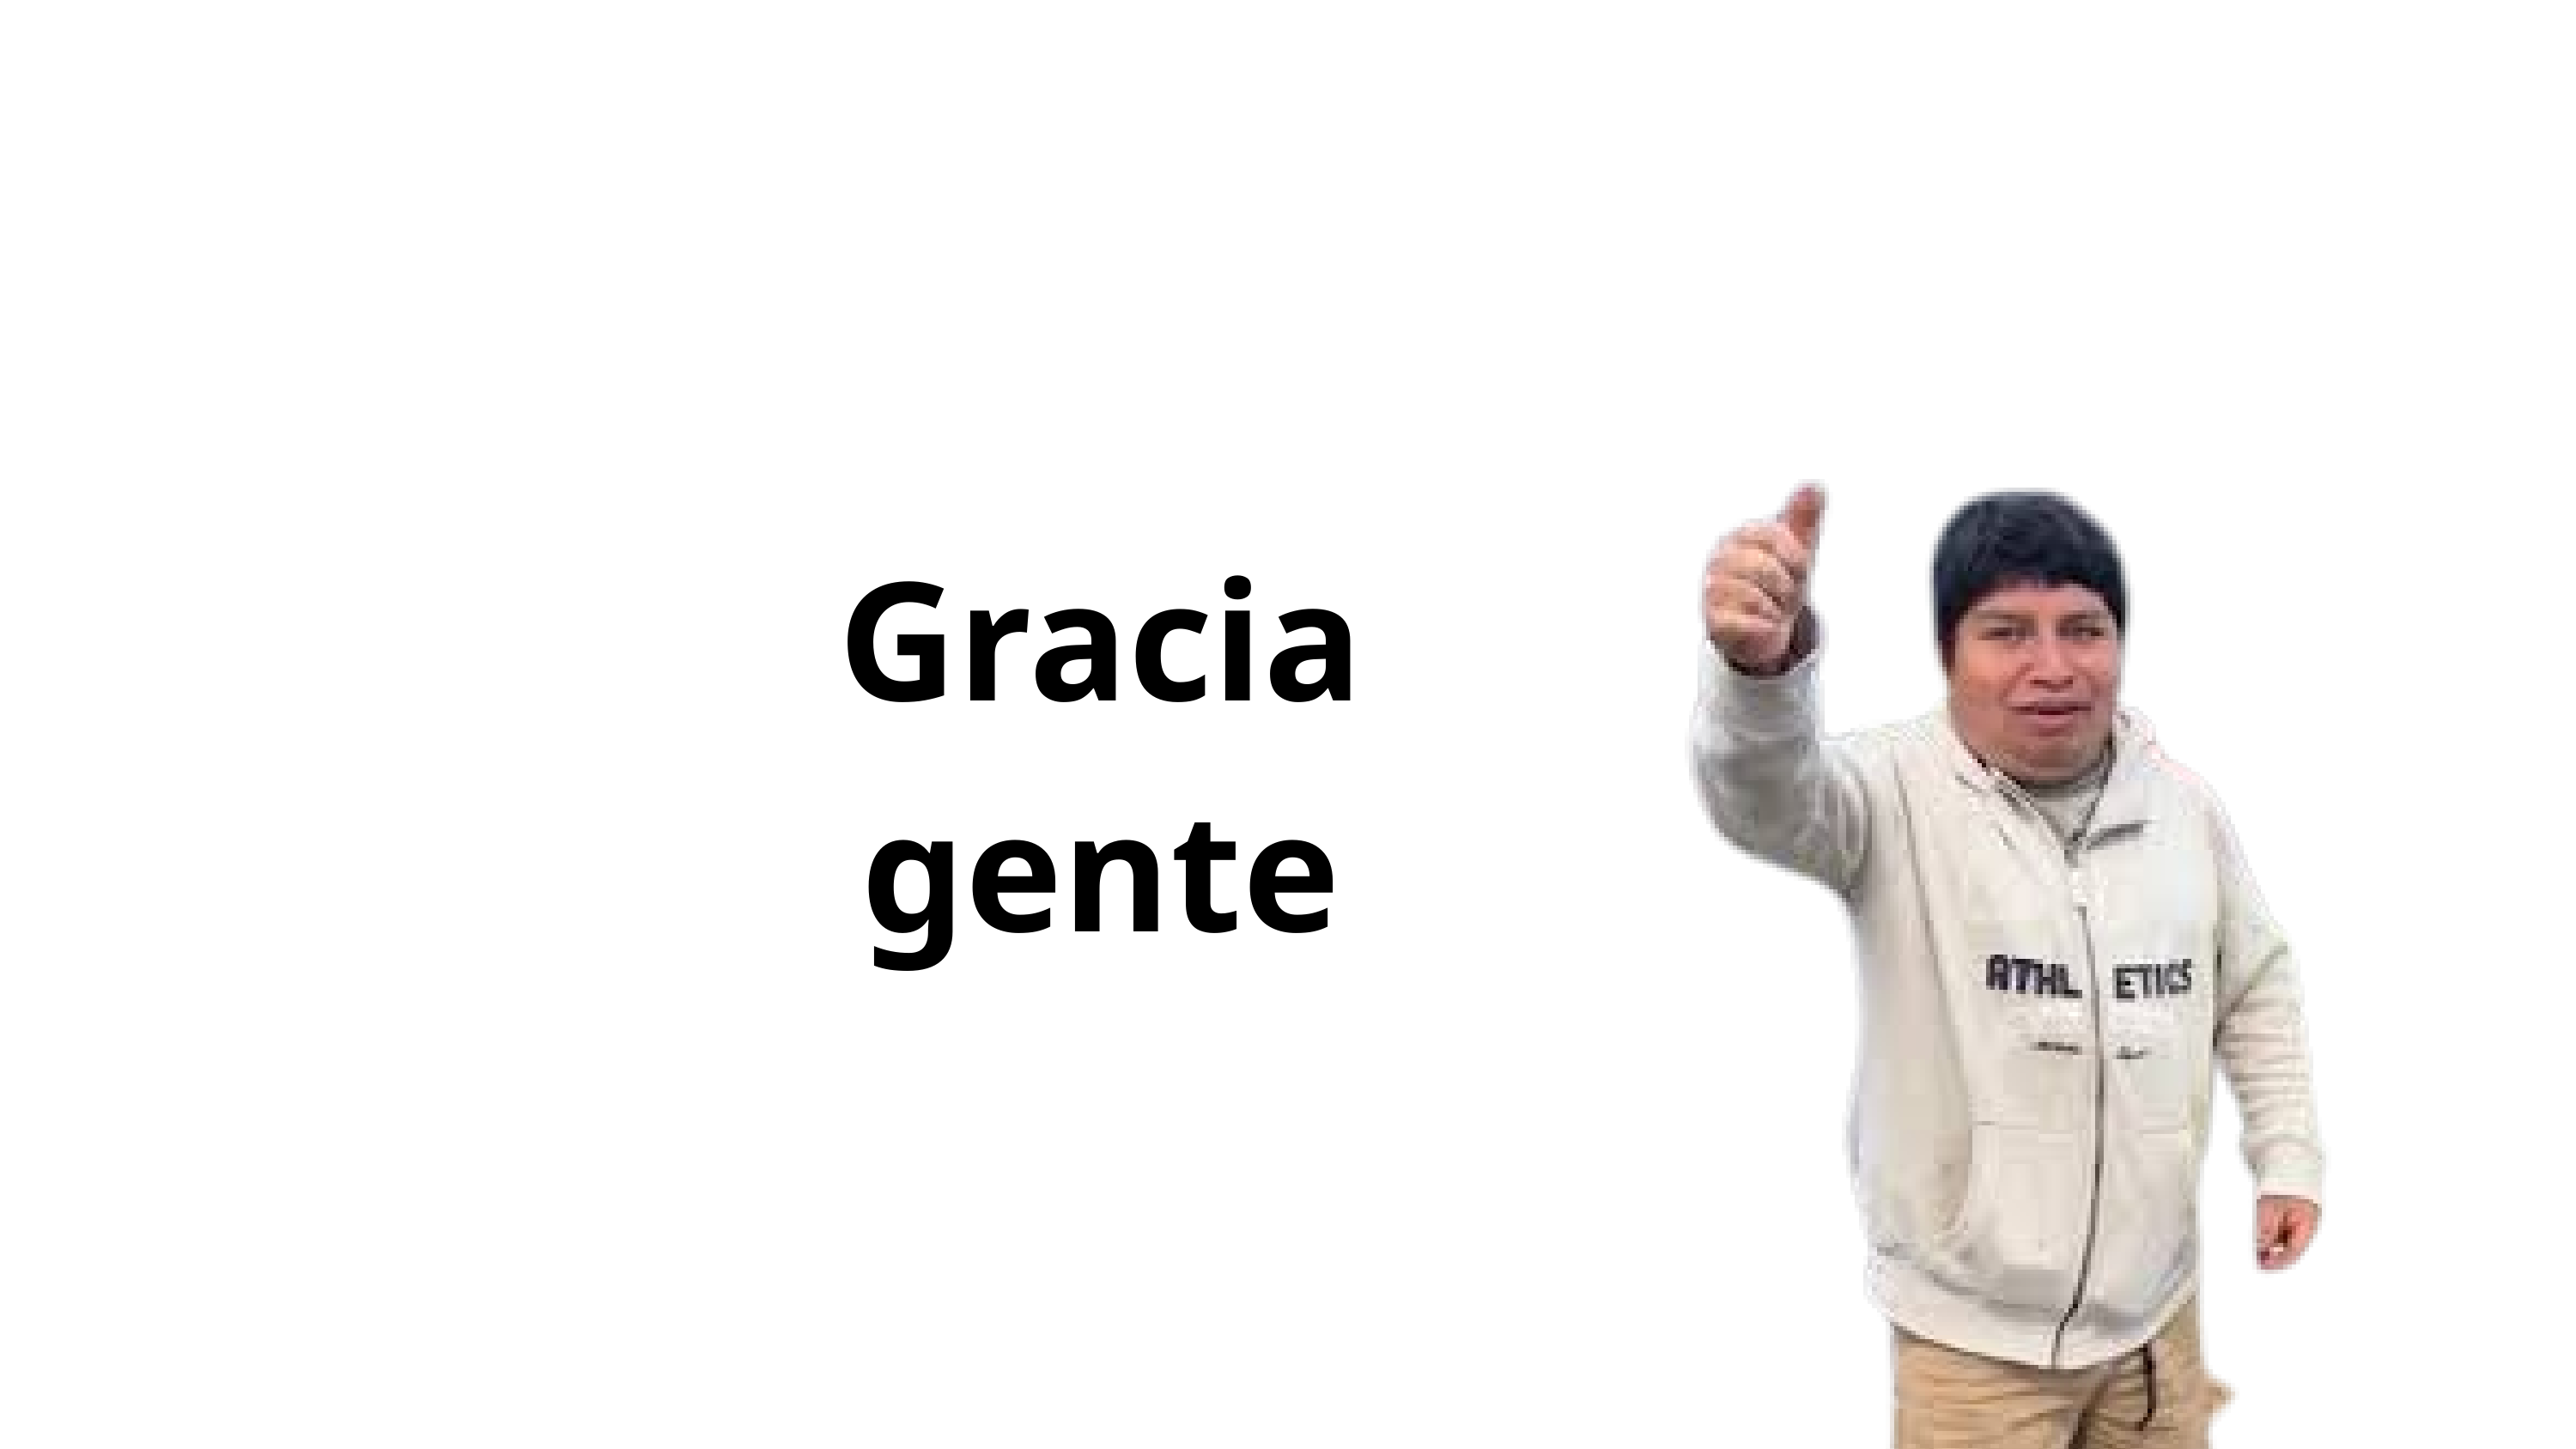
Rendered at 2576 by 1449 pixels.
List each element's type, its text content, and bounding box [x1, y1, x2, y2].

text_box Gracia gente [581, 503, 1619, 965]
text_box [1619, 292, 2432, 1449]
